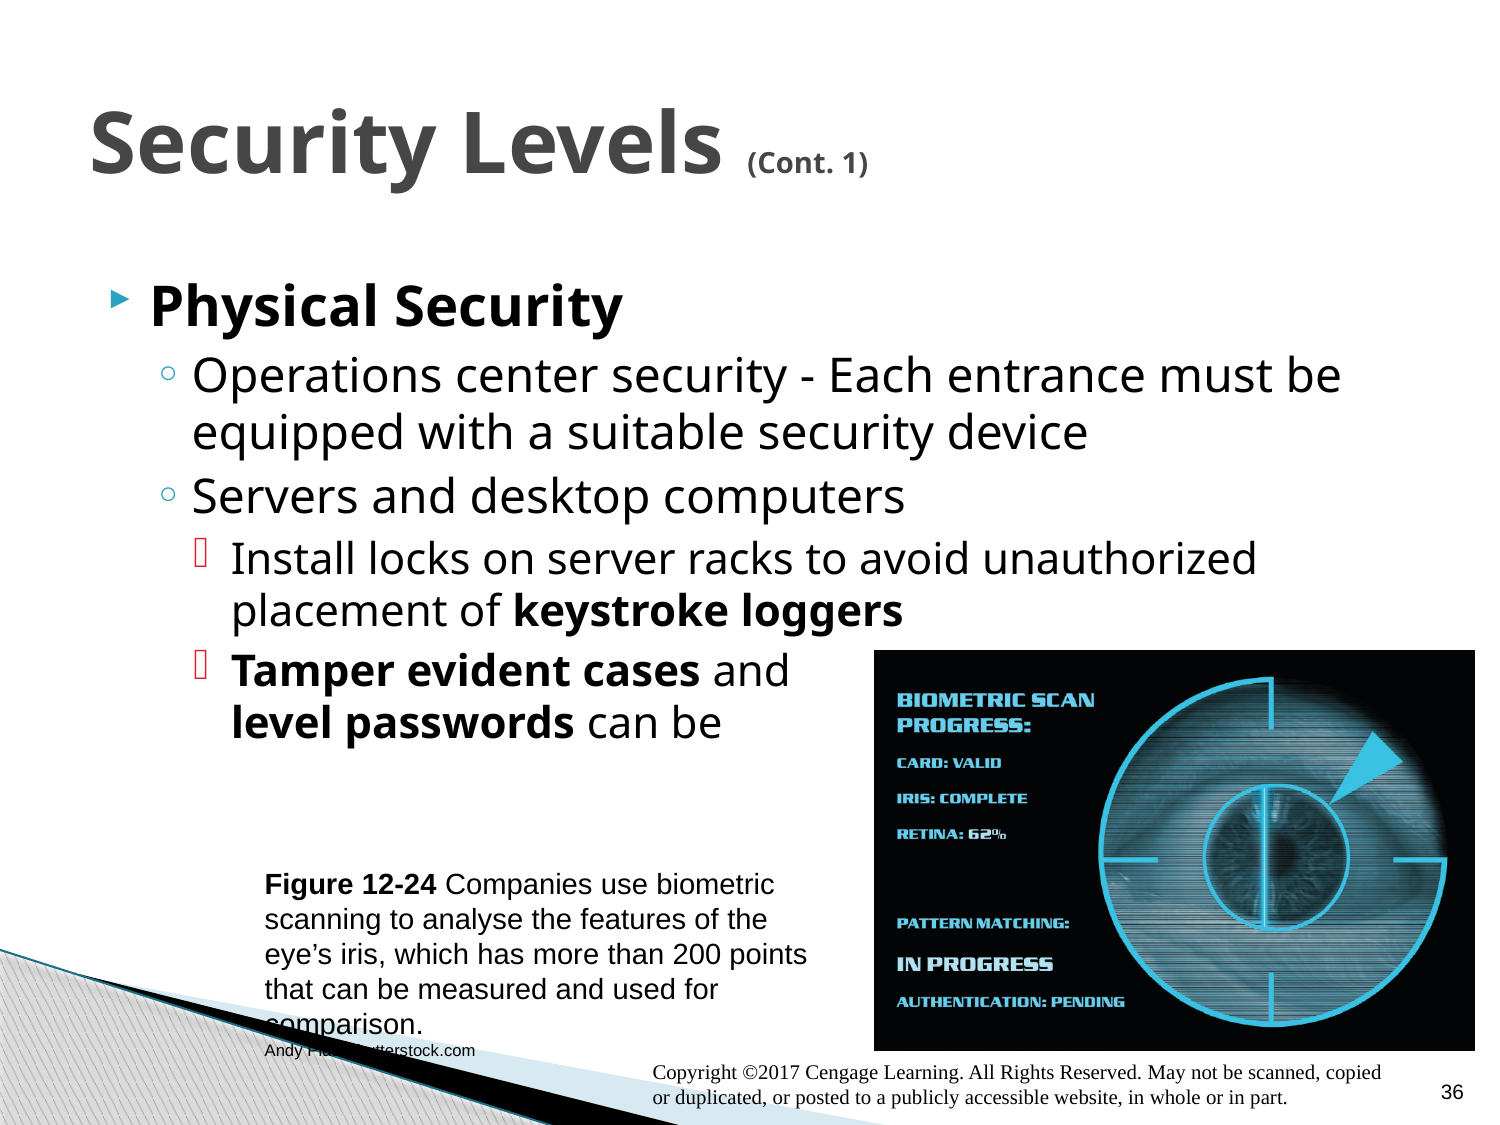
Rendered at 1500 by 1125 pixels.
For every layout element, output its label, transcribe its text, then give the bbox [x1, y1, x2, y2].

title Security Levels (Cont. 1) [75, 45, 1425, 233]
picture [874, 650, 1476, 1052]
text_box Figure 12-24 Companies use biometric scanning to analyse the features of the eye’s iris, which has more than 200 points that can be measured and used for comparison. Andy Piatt/Shutterstock.com [249, 858, 856, 1068]
slide_number 36 [1418, 1060, 1479, 1112]
list Physical Security Operations center security - Each entrance must be equipped with a suitable security device Servers and desktop computers Install locks on server racks to avoid unauthorized placement of keystroke loggers Tamper evident cases and BIOS-level passwords can be used [75, 262, 1450, 1005]
